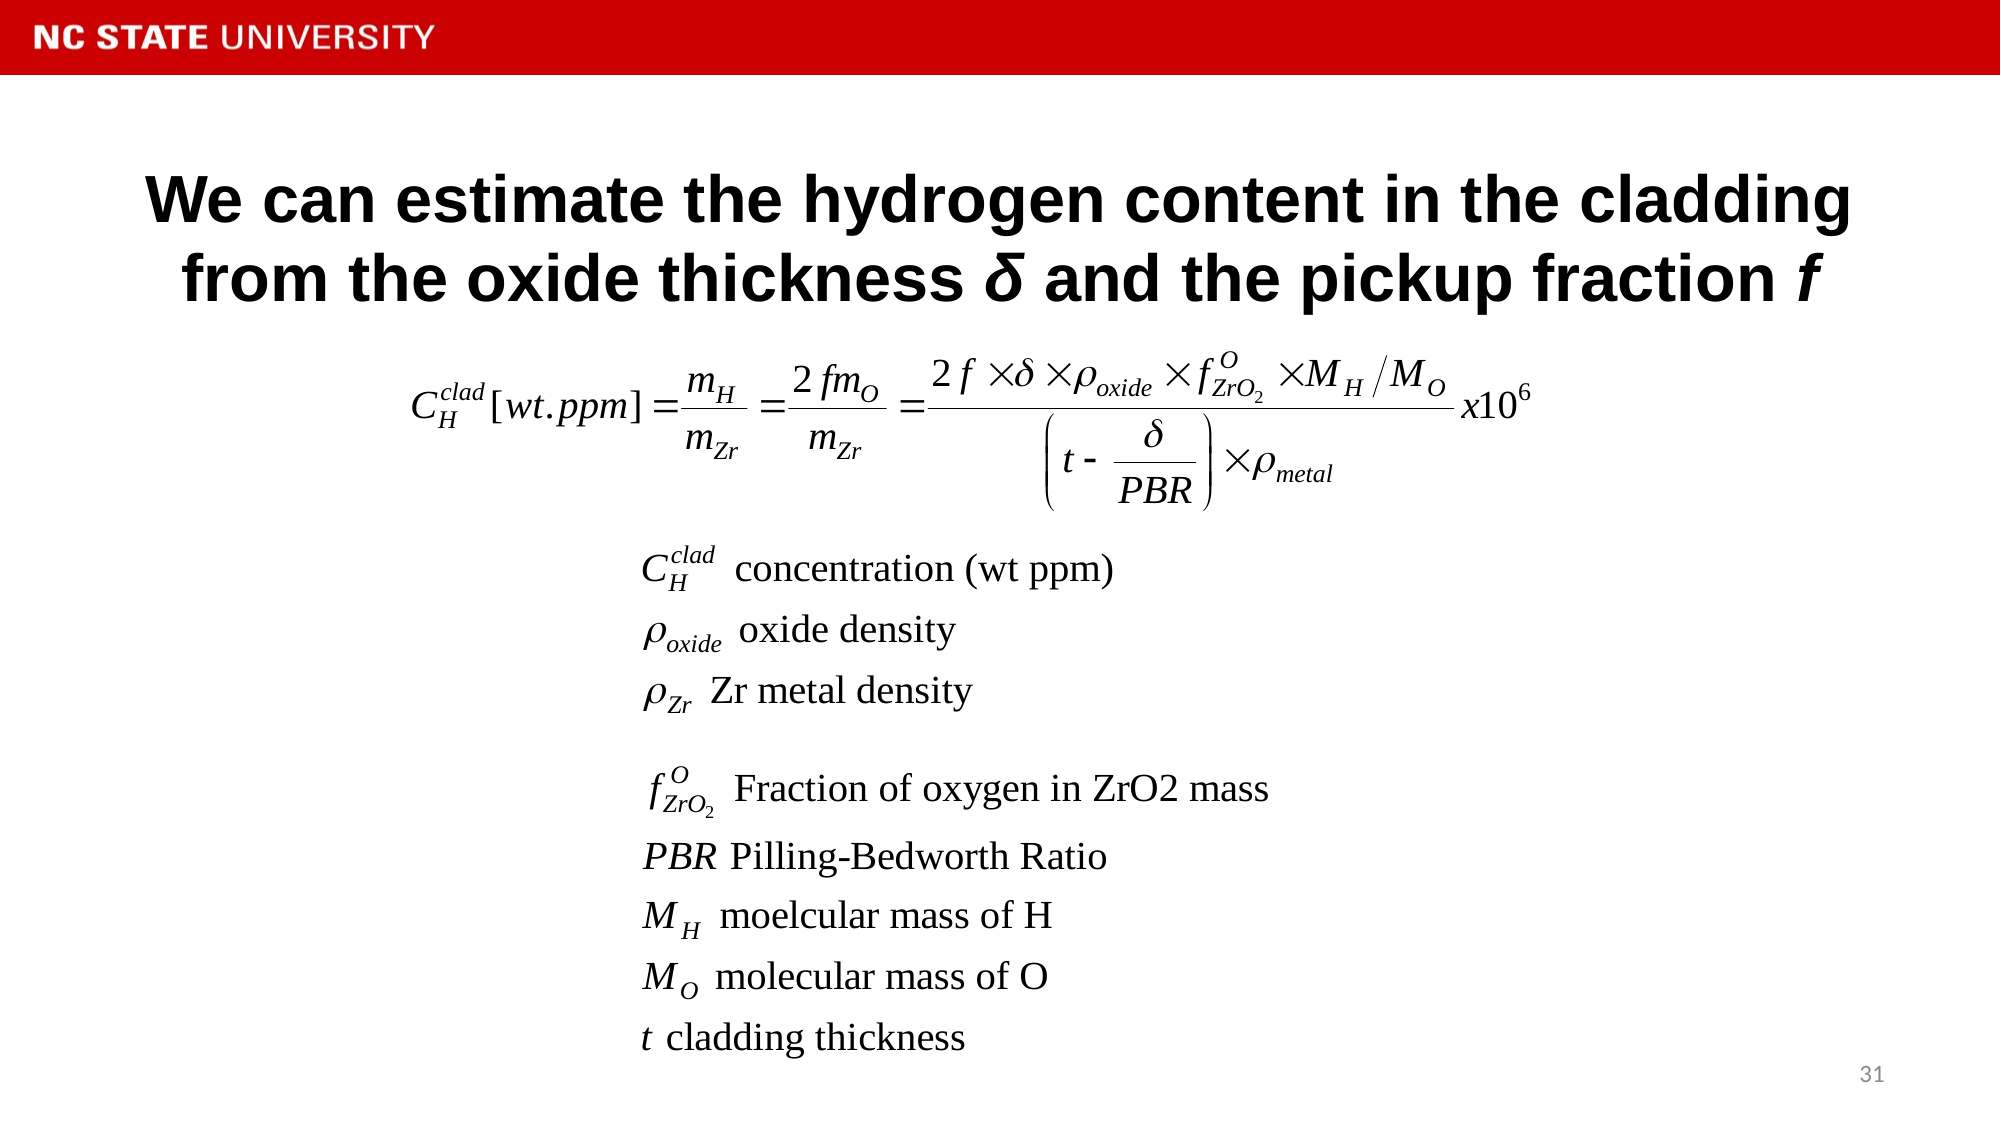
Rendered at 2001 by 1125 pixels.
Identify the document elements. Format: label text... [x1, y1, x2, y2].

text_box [404, 338, 1539, 520]
title We can estimate the hydrogen content in the cladding from the oxide thickness δ and the pickup fraction f [99, 147, 1900, 323]
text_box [634, 536, 1278, 1069]
picture [0, 0, 2000, 75]
slide_number 31 [1433, 1042, 1900, 1103]
